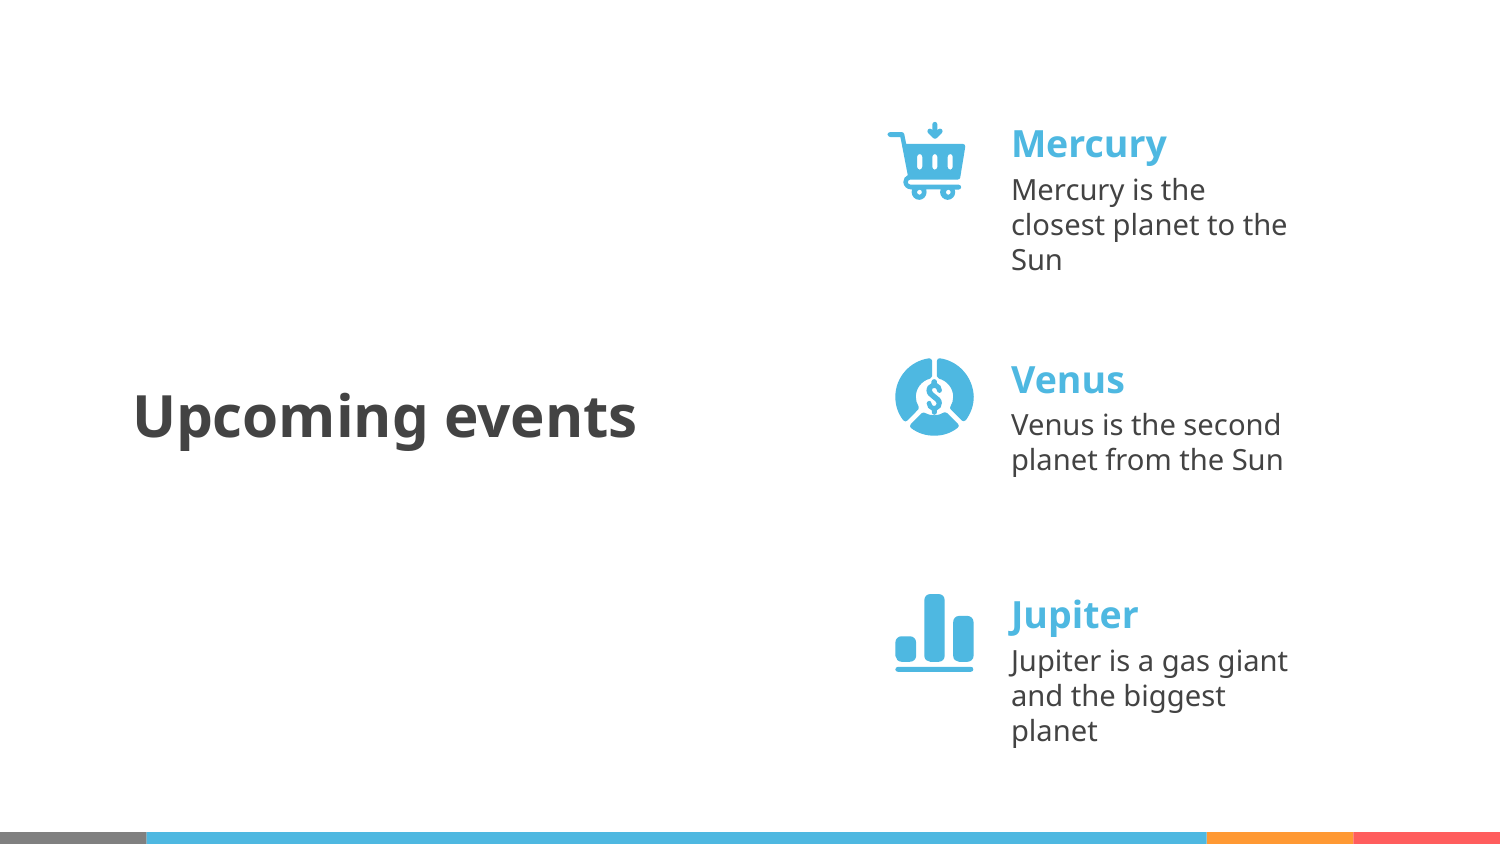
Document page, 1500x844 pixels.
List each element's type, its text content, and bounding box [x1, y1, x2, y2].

subtitle Mercury is the closest planet to the Sun [996, 156, 1313, 278]
subtitle Jupiter is a gas giant and the biggest planet [996, 626, 1313, 749]
title Upcoming events [116, 364, 750, 479]
subtitle Venus [996, 333, 1313, 398]
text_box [895, 358, 974, 436]
subtitle Mercury [996, 98, 1313, 156]
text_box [895, 593, 974, 673]
subtitle Venus is the second planet from the Sun [996, 398, 1313, 514]
subtitle Jupiter [996, 569, 1313, 626]
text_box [887, 121, 966, 201]
